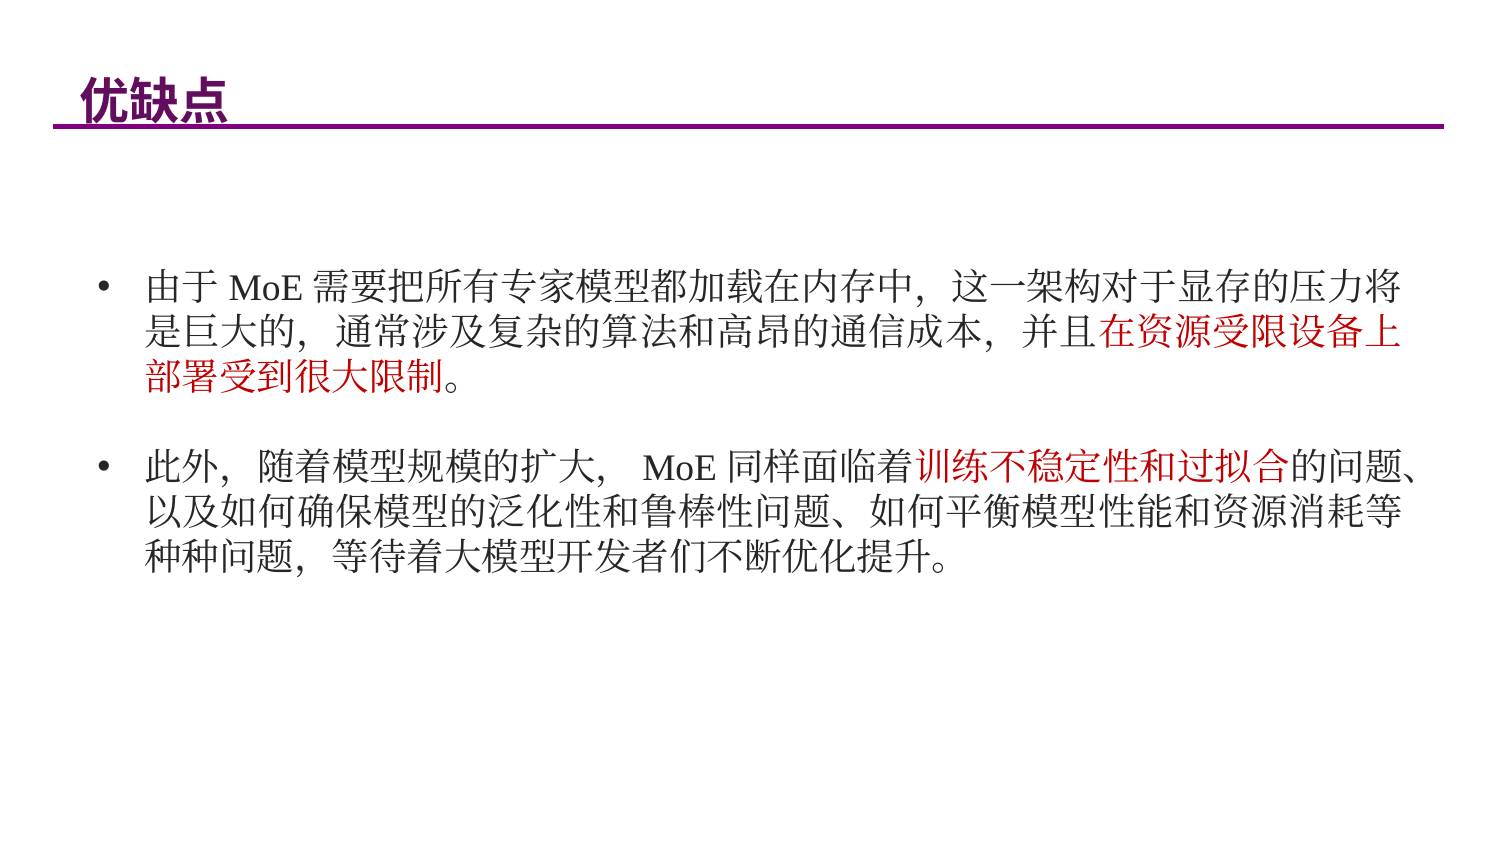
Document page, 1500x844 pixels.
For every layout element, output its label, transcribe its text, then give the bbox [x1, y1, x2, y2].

text_box 优缺点 [64, 31, 1247, 137]
text_box 由于MoE需要把所有专家模型都加载在内存中，这一架构对于显存的压力将是巨大的，通常涉及复杂的算法和高昂的通信成本，并且在资源受限设备上部署受到很大限制。 此外，随着模型规模的扩大，MoE同样面临着训练不稳定性和过拟合的问题、以及如何确保模型的泛化性和鲁棒性问题、如何平衡模型性能和资源消耗等种种问题，等待着大模型开发者们不断优化提升。 [82, 255, 1418, 585]
